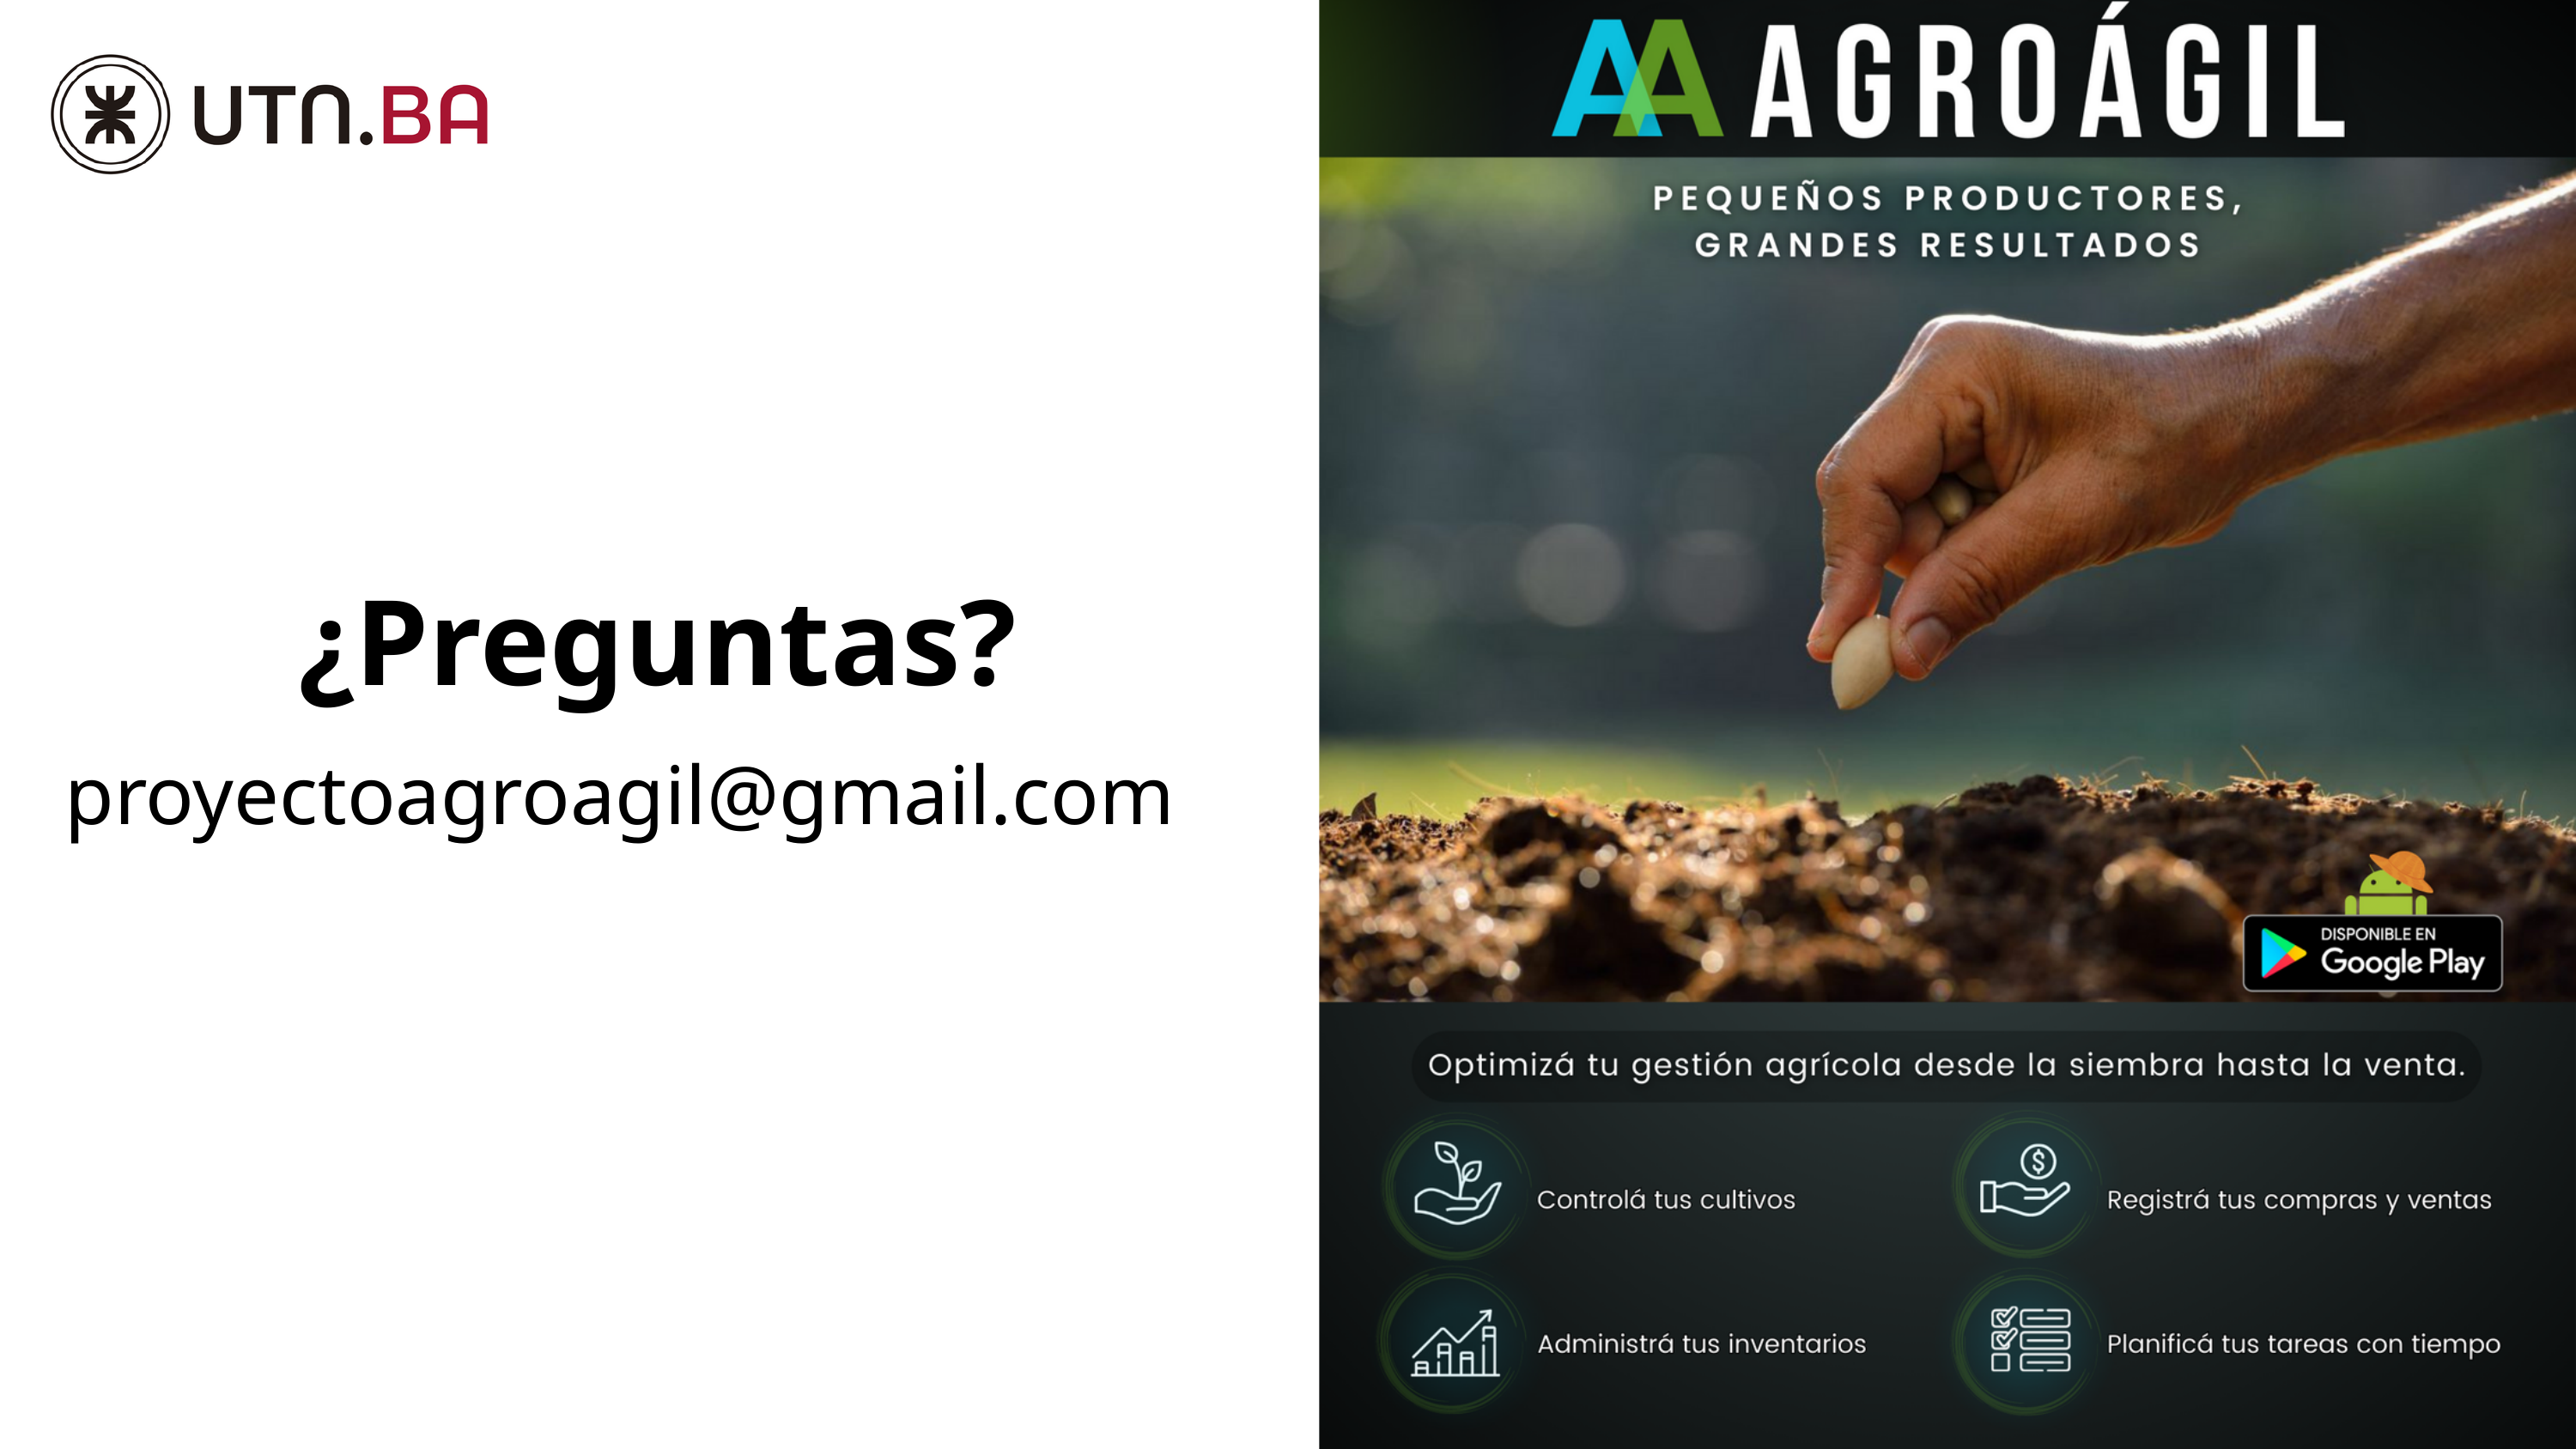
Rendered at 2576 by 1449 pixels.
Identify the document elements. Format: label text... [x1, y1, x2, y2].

text_box ¿Preguntas? [298, 567, 1028, 724]
text_box proyectoagroagil@gmail.com [64, 724, 1262, 840]
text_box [25, 32, 605, 588]
text_box [1319, 0, 2576, 1449]
text_box ¿Preguntas? [298, 840, 1028, 852]
